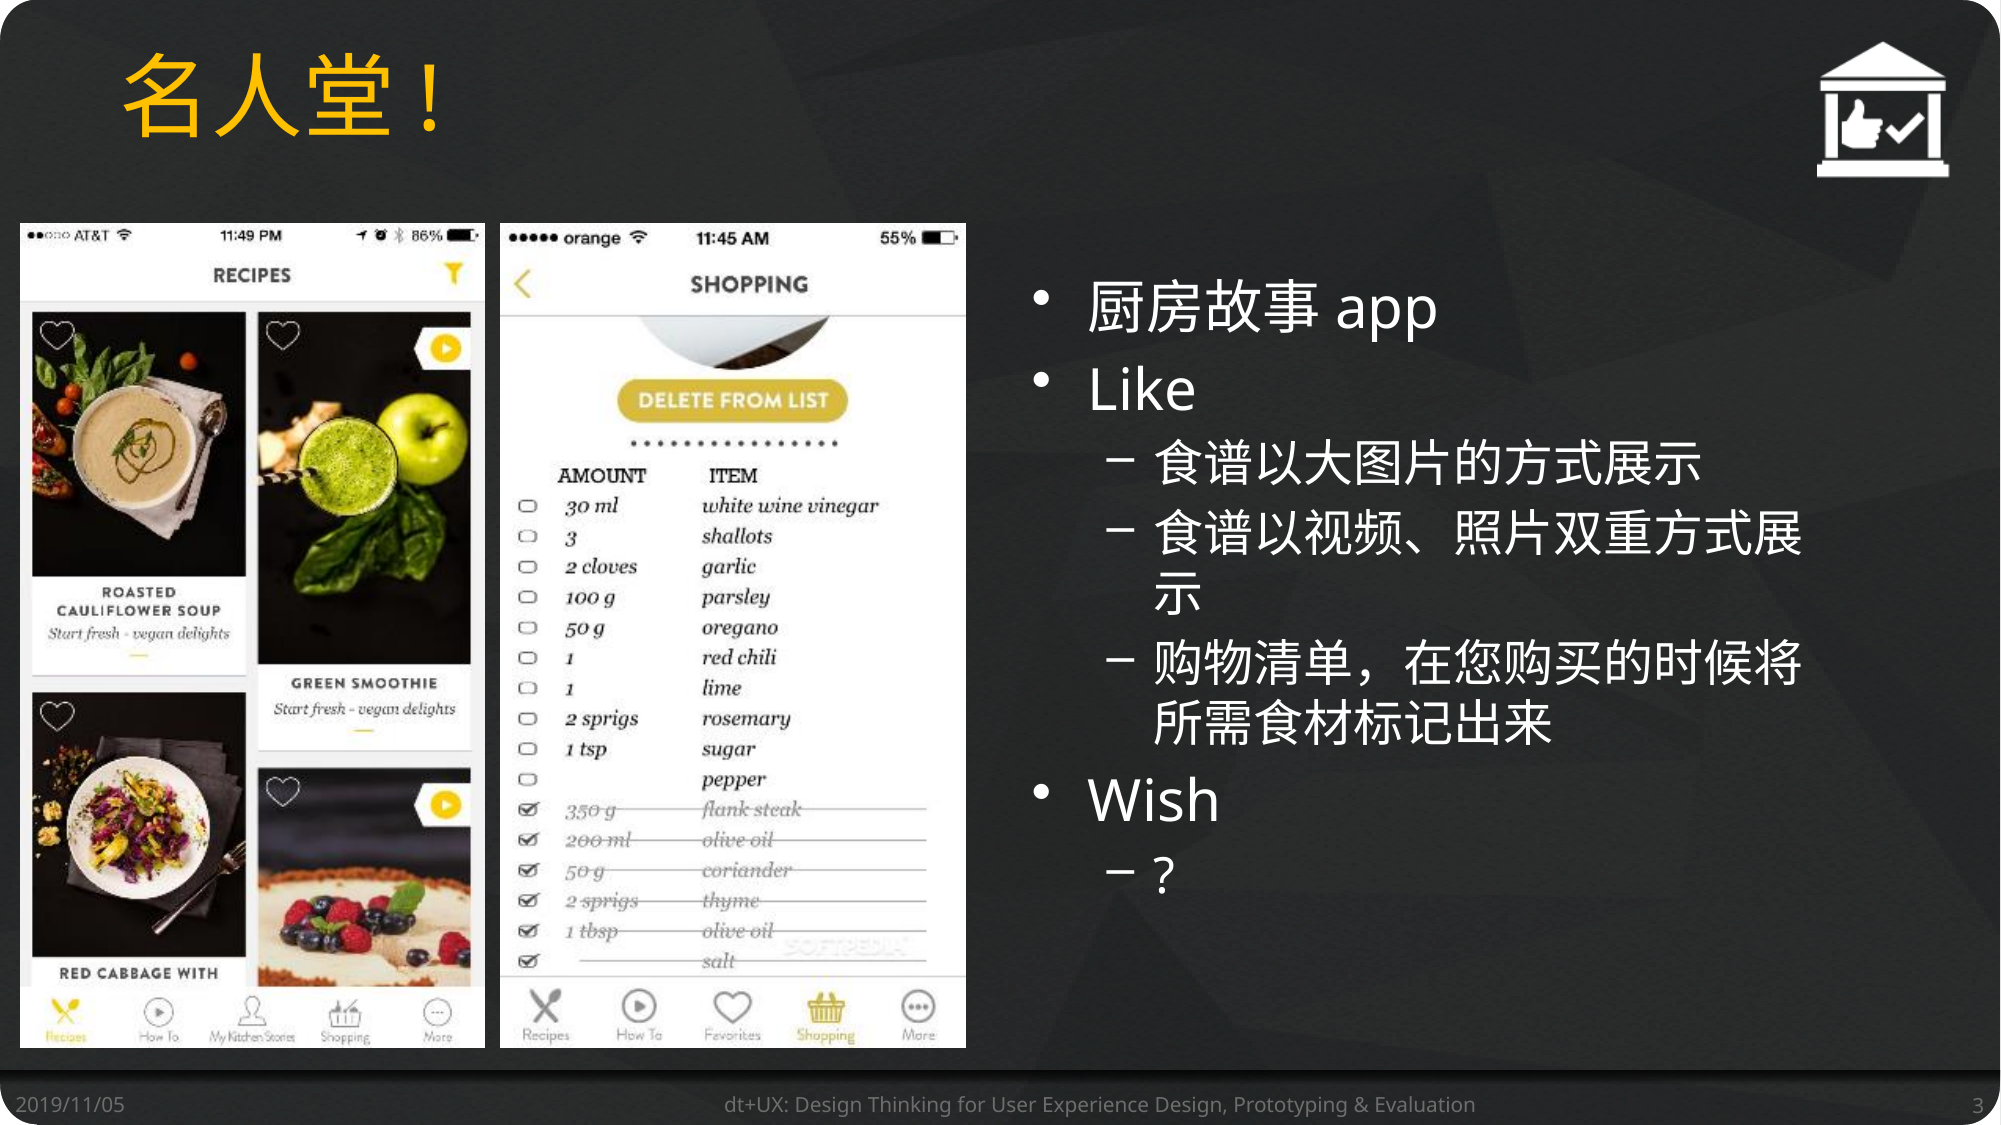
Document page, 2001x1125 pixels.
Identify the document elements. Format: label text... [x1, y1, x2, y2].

picture [1817, 41, 1950, 178]
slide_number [0, 1083, 417, 1125]
footer dt+UX: Design Thinking for User Experience Design, Prototyping & Evaluation [417, 1083, 1783, 1125]
list 厨房故事app Like 食谱以大图片的方式展示 食谱以视频、照片双重方式展示 购物清单，在您购买的时候将所需食材标记出来 Wish ? [1016, 262, 1850, 1038]
slide_number 3 [1782, 1085, 2000, 1125]
title 名人堂! [104, 0, 2000, 188]
picture [0, 0, 2001, 1085]
